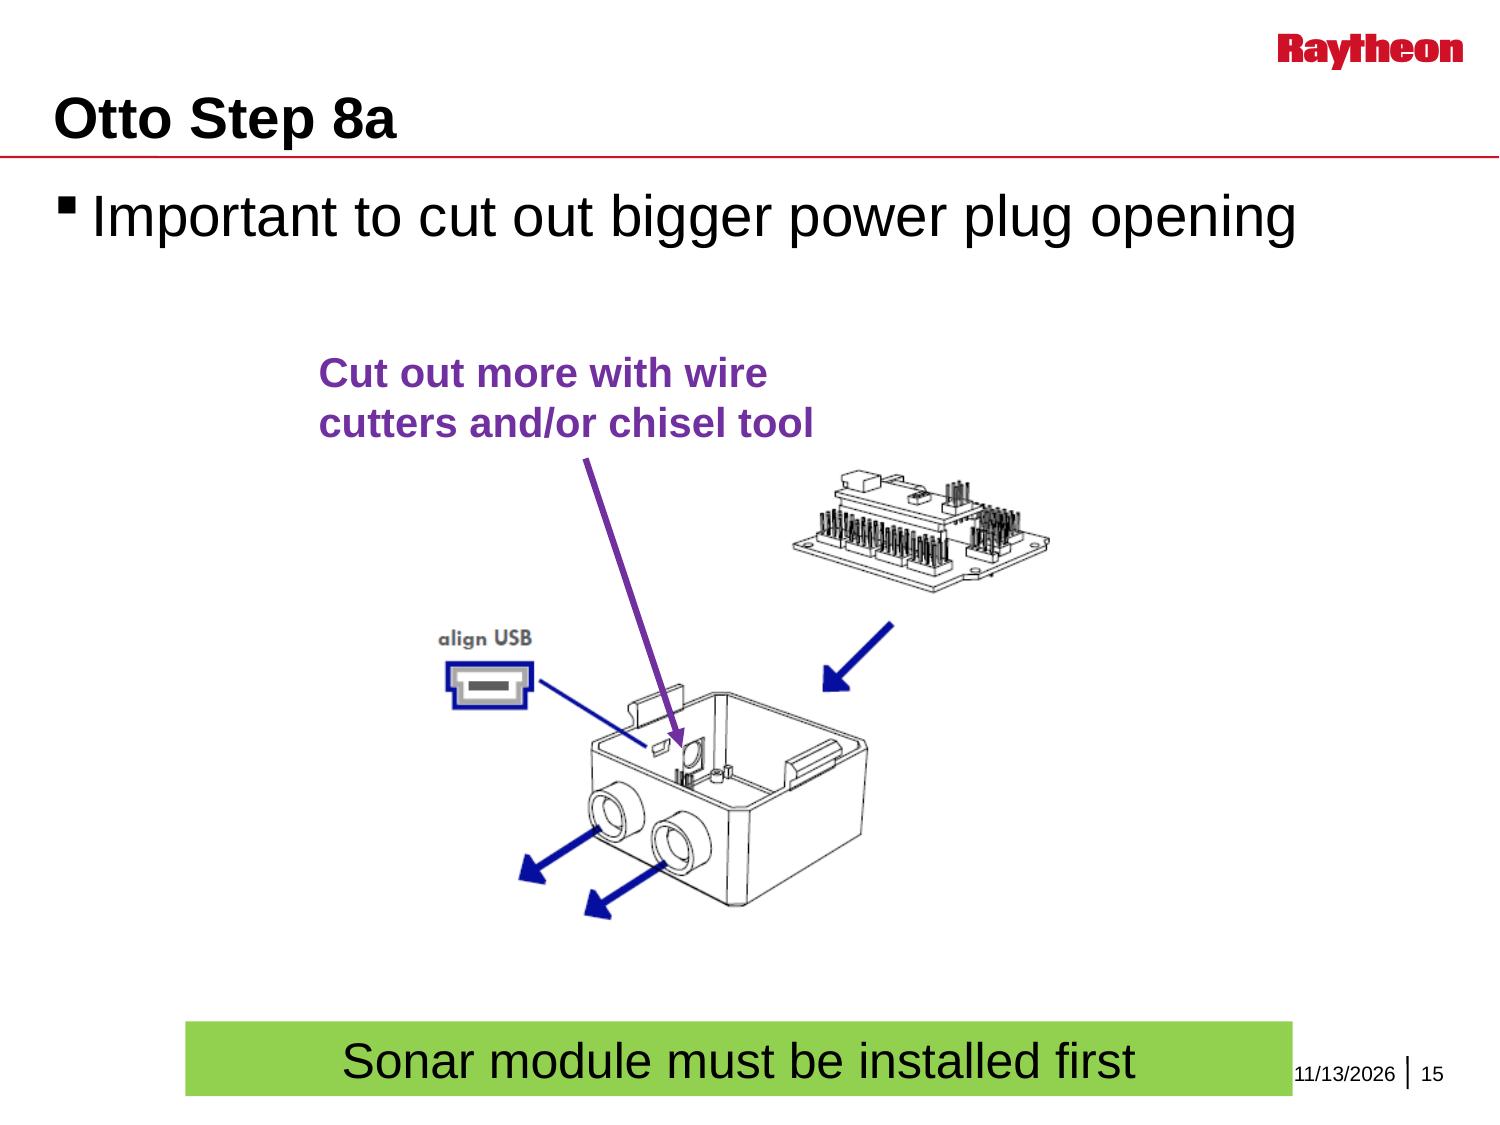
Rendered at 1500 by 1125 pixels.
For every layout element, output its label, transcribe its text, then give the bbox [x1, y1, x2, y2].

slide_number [1045, 1042, 1396, 1103]
title Otto Step 8a [38, 45, 1225, 158]
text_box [585, 458, 683, 749]
picture [394, 403, 1089, 960]
text_box Sonar module must be installed first [185, 1021, 1293, 1097]
list Important to cut out bigger power plug opening [38, 170, 1445, 535]
picture [1278, 33, 1463, 70]
slide_number 15 [1420, 1042, 1490, 1103]
text_box Cut out more with wire cutters and/or chisel tool [303, 338, 868, 454]
